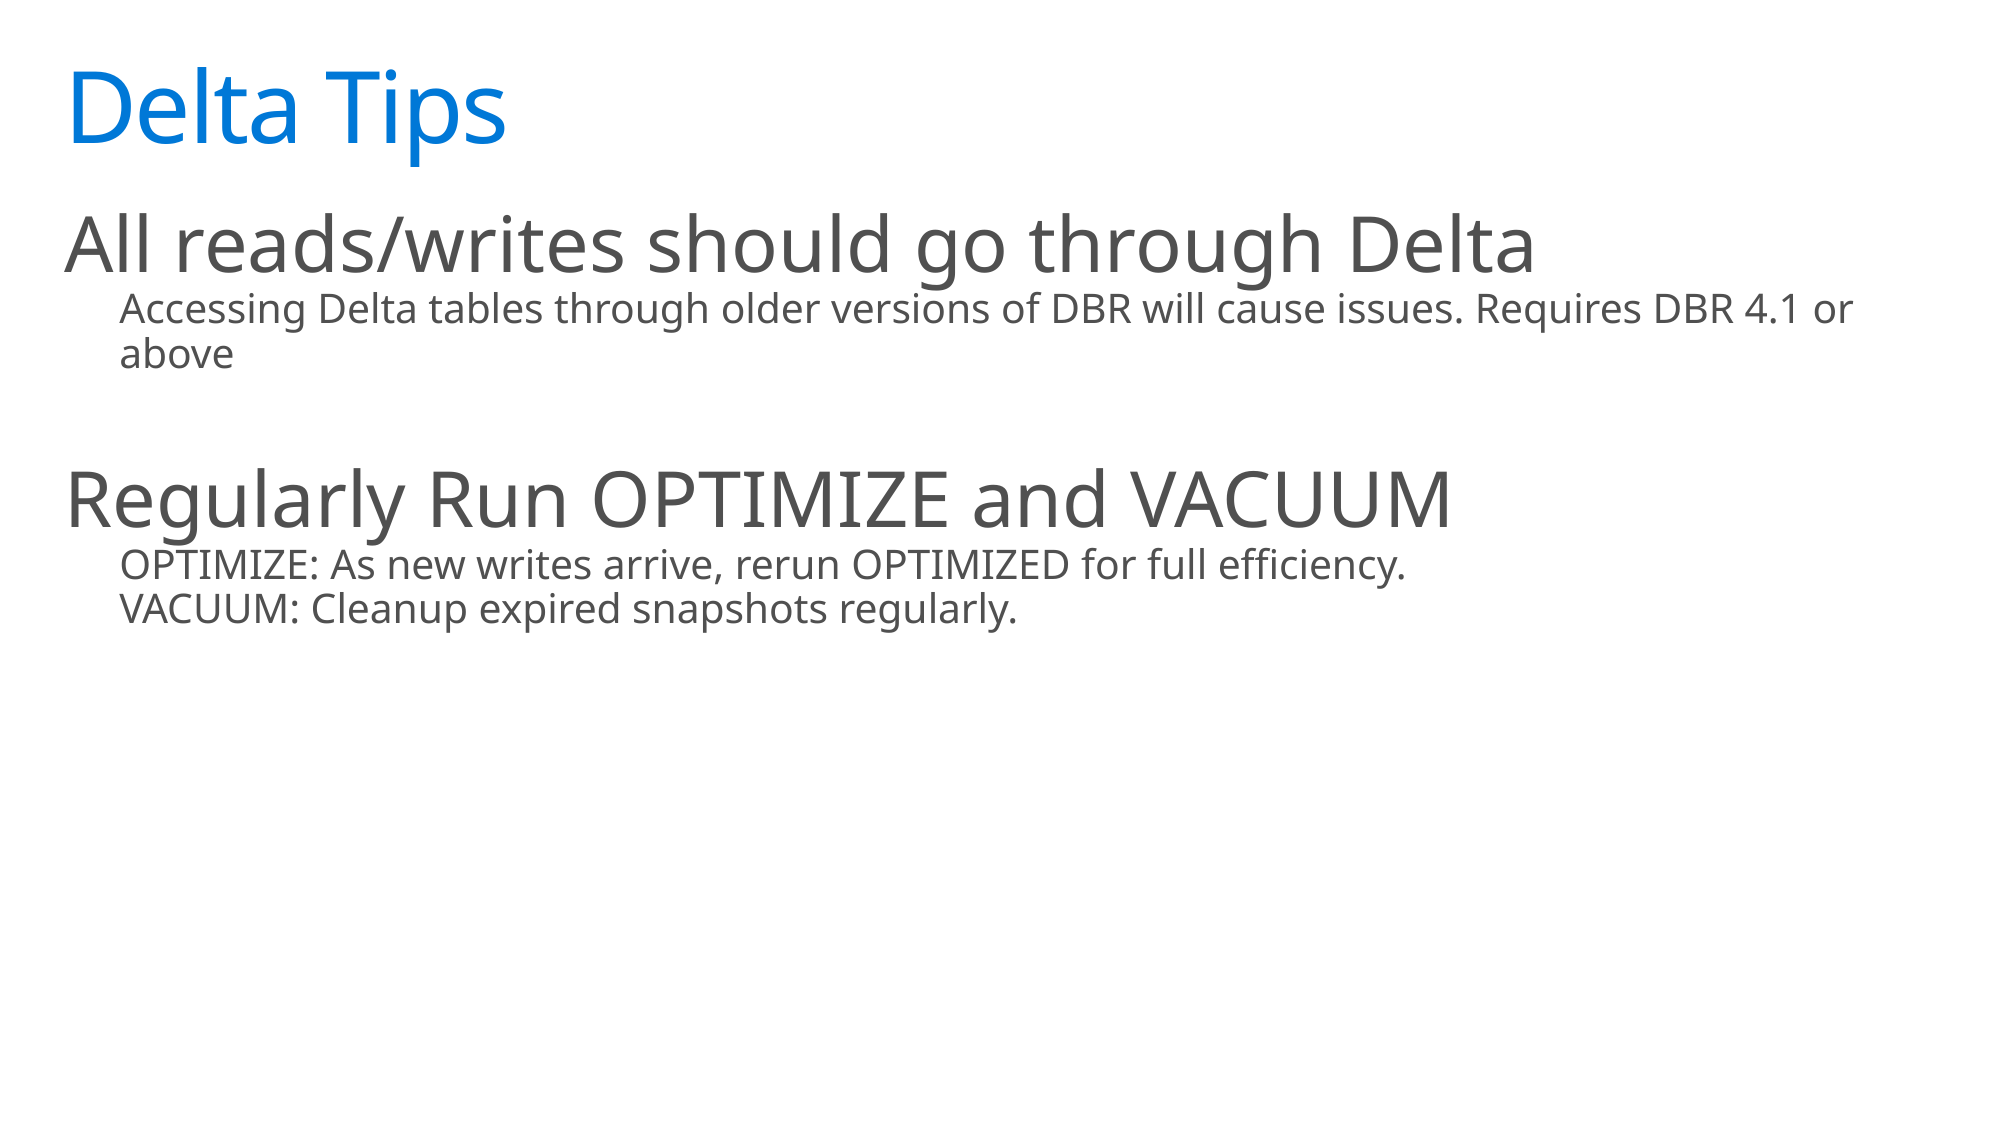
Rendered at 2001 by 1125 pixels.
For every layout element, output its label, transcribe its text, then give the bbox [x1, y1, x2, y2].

list All reads/writes should go through Delta Accessing Delta tables through older versions of DBR will cause issues. Requires DBR 4.1 or above Regularly Run OPTIMIZE and VACUUM OPTIMIZE: As new writes arrive, rerun OPTIMIZED for full efficiency. VACUUM: Cleanup expired snapshots regularly. [44, 195, 1956, 521]
title Delta Tips [44, 47, 1957, 196]
